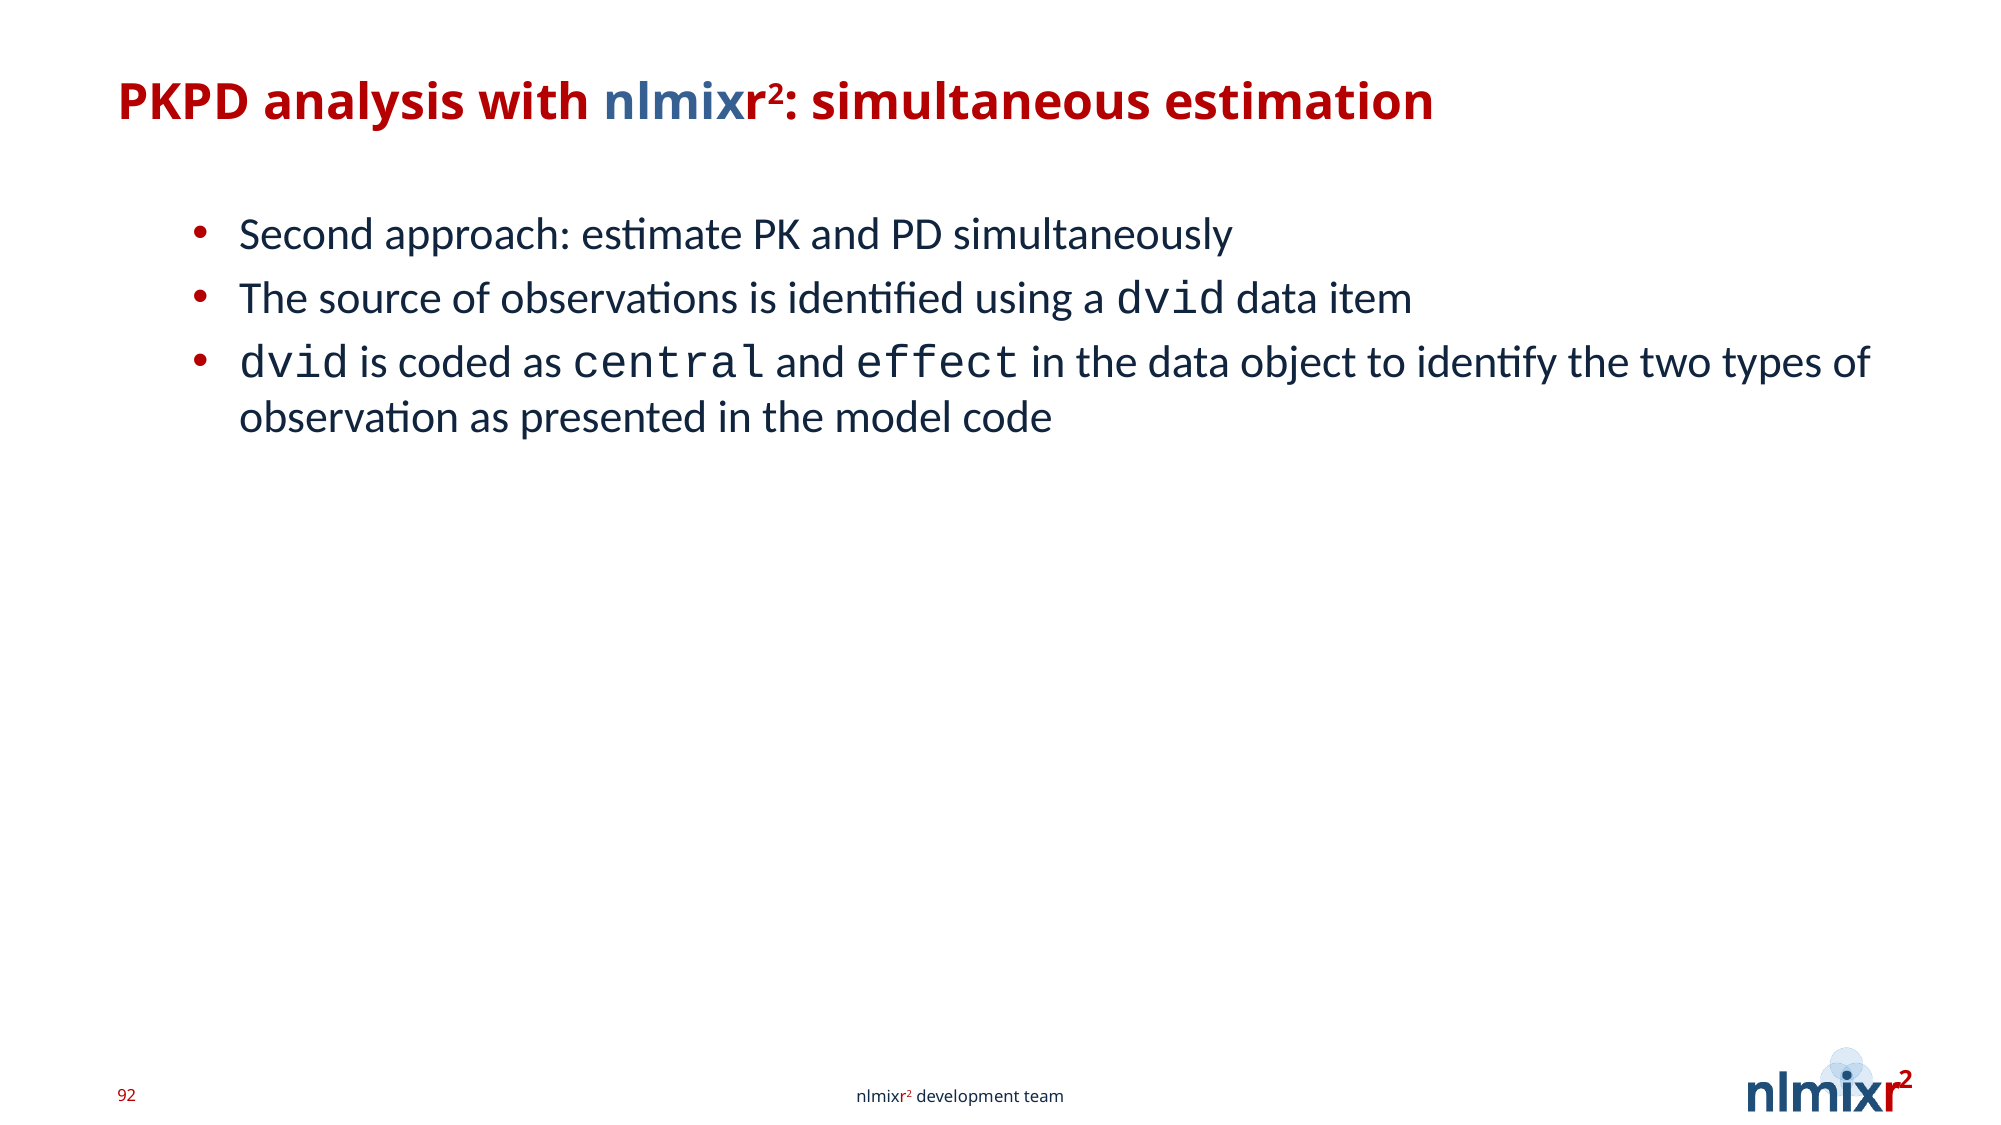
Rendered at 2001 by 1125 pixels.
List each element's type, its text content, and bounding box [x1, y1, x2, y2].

picture [1738, 1036, 1910, 1123]
slide_number 92 [102, 1076, 276, 1115]
list Second approach: estimate PK and PD simultaneously The source of observations is identified using a dvid data item dvid is coded as central and effect in the data object to identify the two types of observation as presented in the model code [102, 196, 1898, 1047]
title PKPD analysis with nlmixr2: simultaneous estimation [102, 18, 1898, 181]
footer nlmixr2 development team [354, 1076, 1567, 1115]
